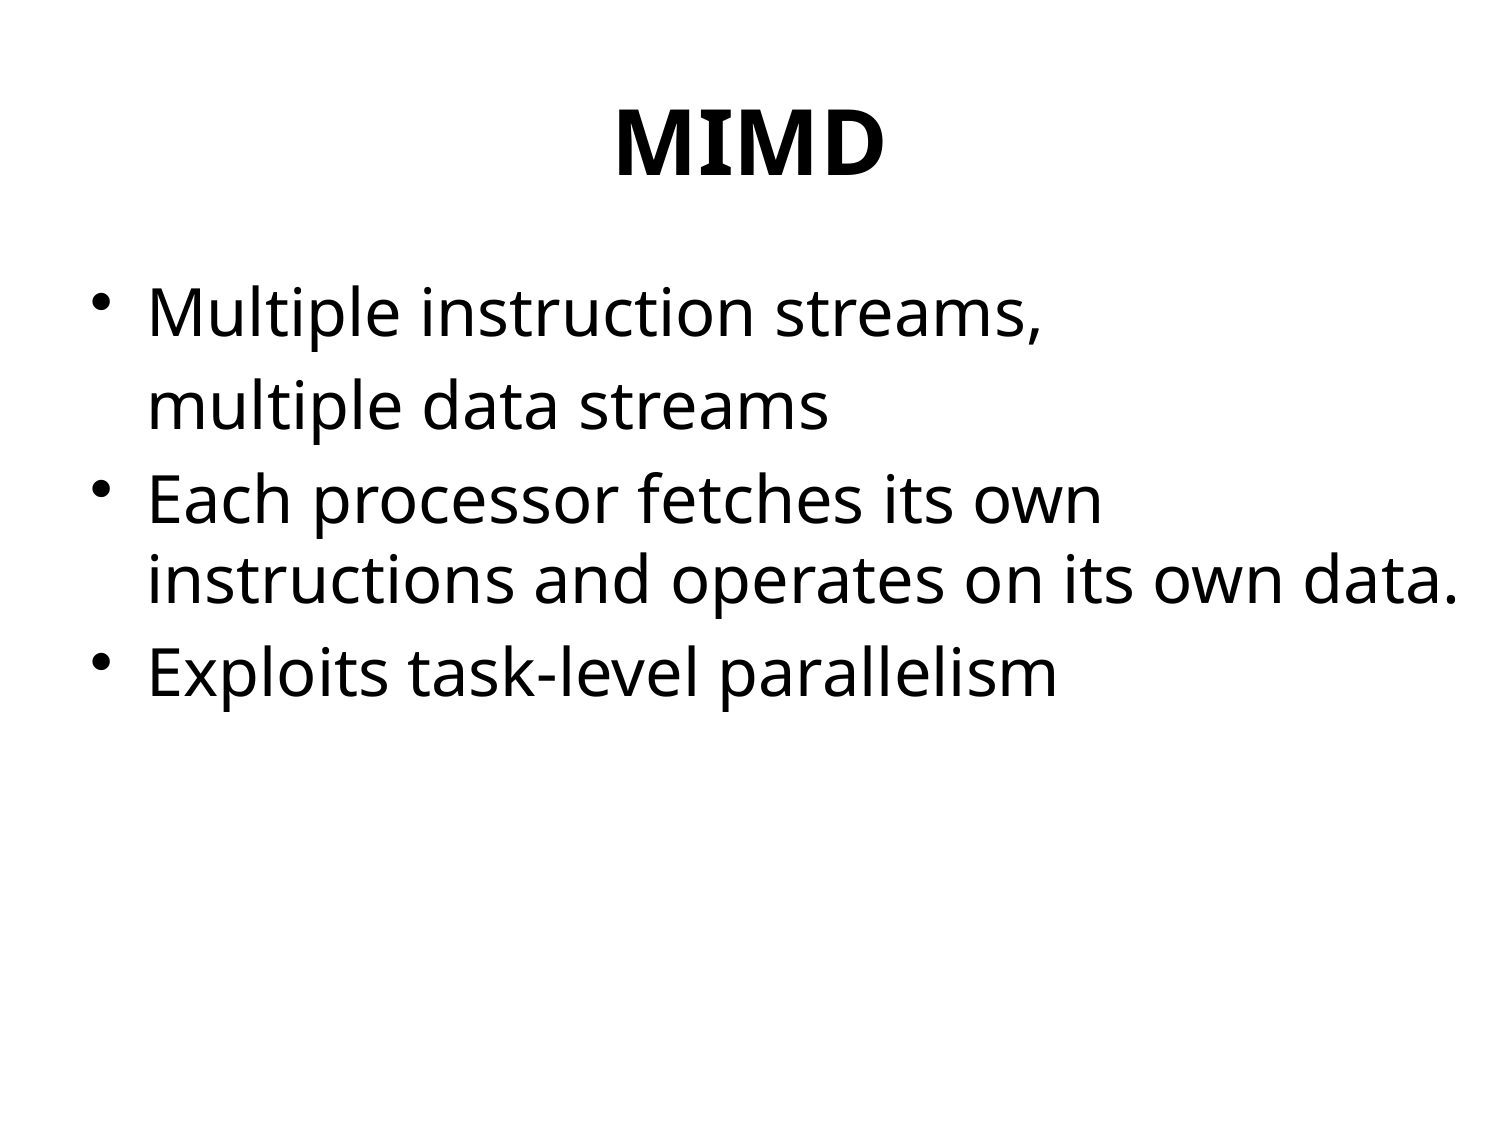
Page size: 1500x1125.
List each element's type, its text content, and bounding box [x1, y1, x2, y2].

list Multiple instruction streams, multiple data streams Each processor fetches its own instructions and operates on its own data. Exploits task-level parallelism [75, 262, 1500, 1125]
title MIMD [0, 45, 1500, 233]
